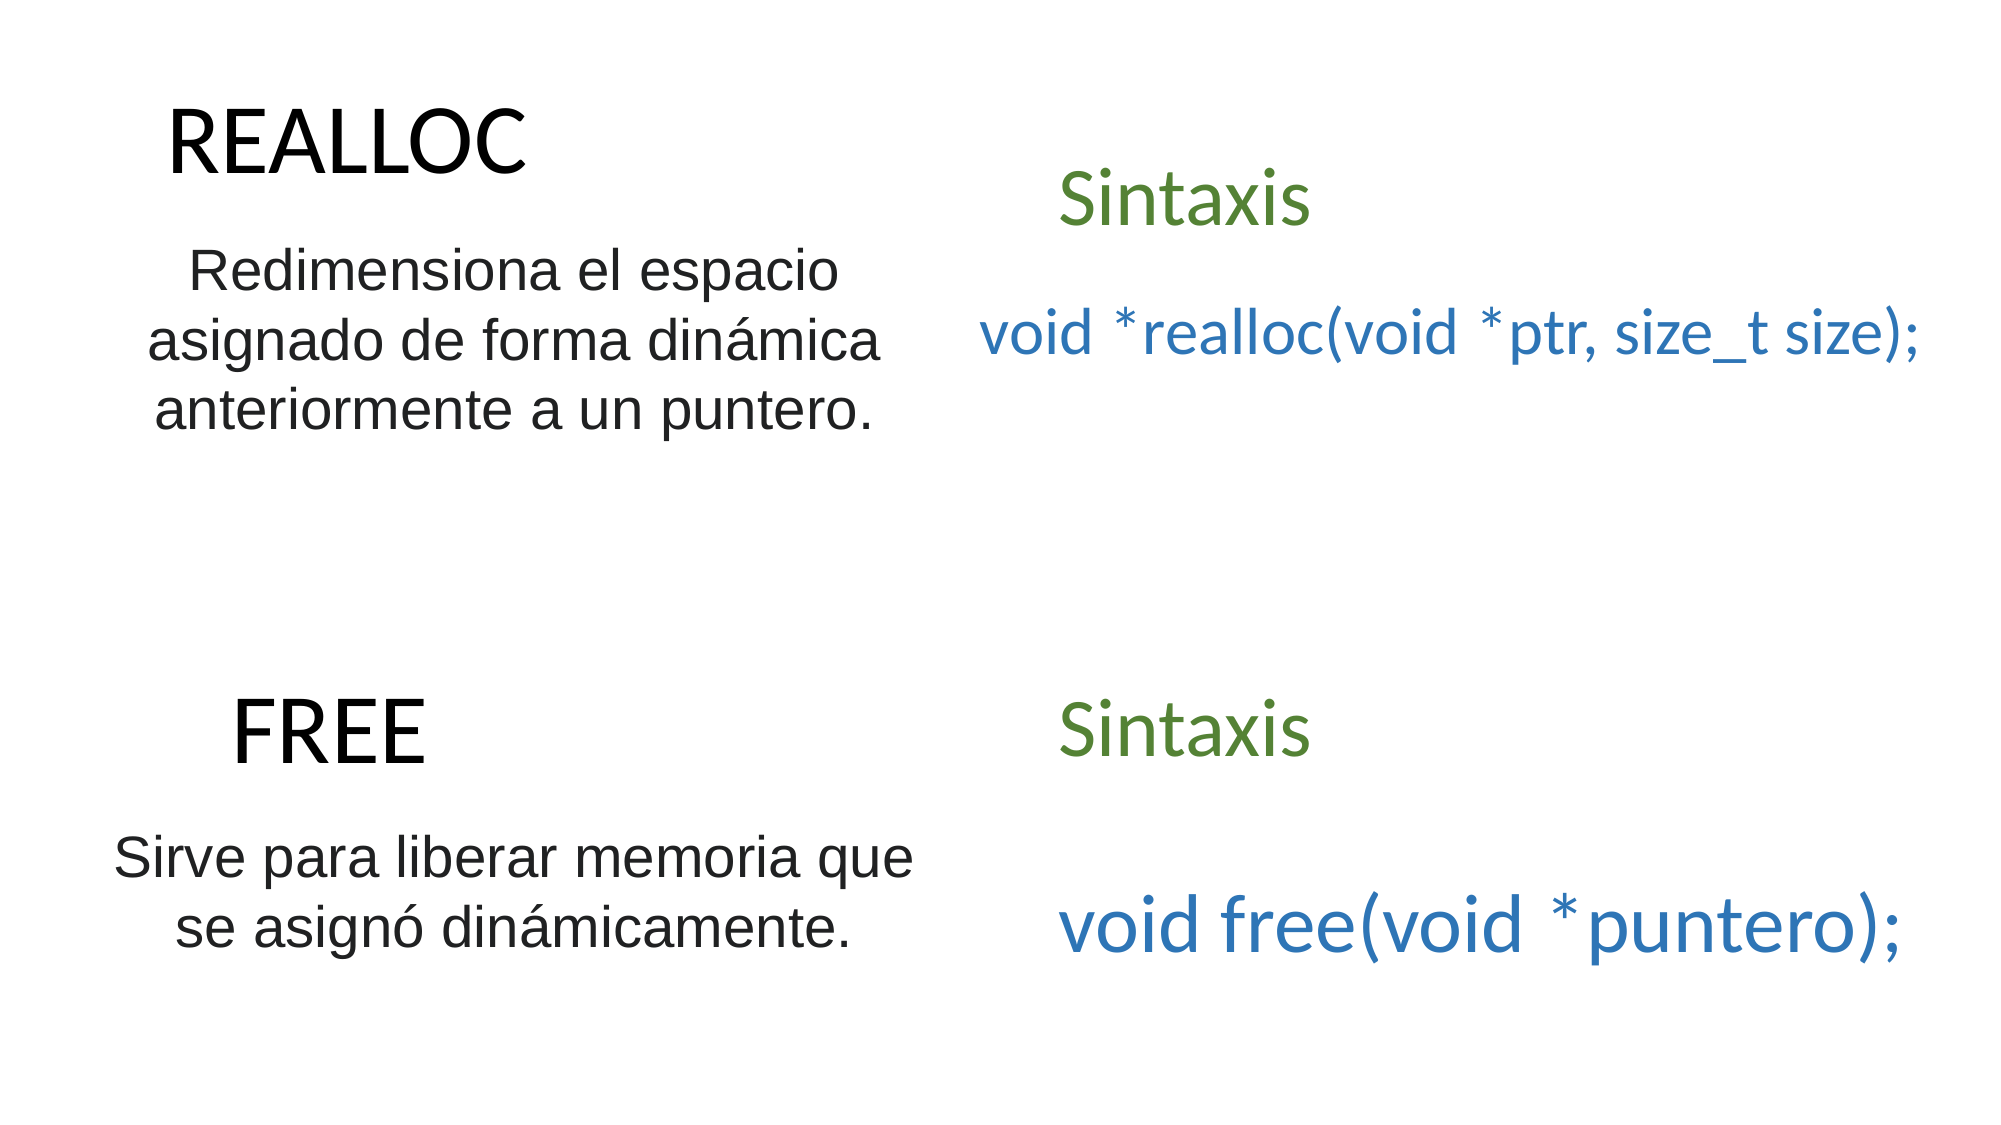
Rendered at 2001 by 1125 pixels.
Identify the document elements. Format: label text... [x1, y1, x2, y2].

text_box void *realloc(void *ptr, size_t size); [965, 280, 1975, 376]
text_box Sintaxis [1043, 665, 1391, 781]
text_box REALLOC [114, 66, 580, 201]
text_box FREE [97, 655, 563, 791]
text_box Sirve para liberar memoria que se asignó dinámicamente. [97, 811, 933, 967]
text_box Redimensiona el espacio asignado de forma dinámica anteriormente a un puntero. [50, 224, 980, 450]
text_box Sintaxis [1043, 134, 1391, 250]
text_box void free(void *puntero); [1043, 862, 1976, 977]
